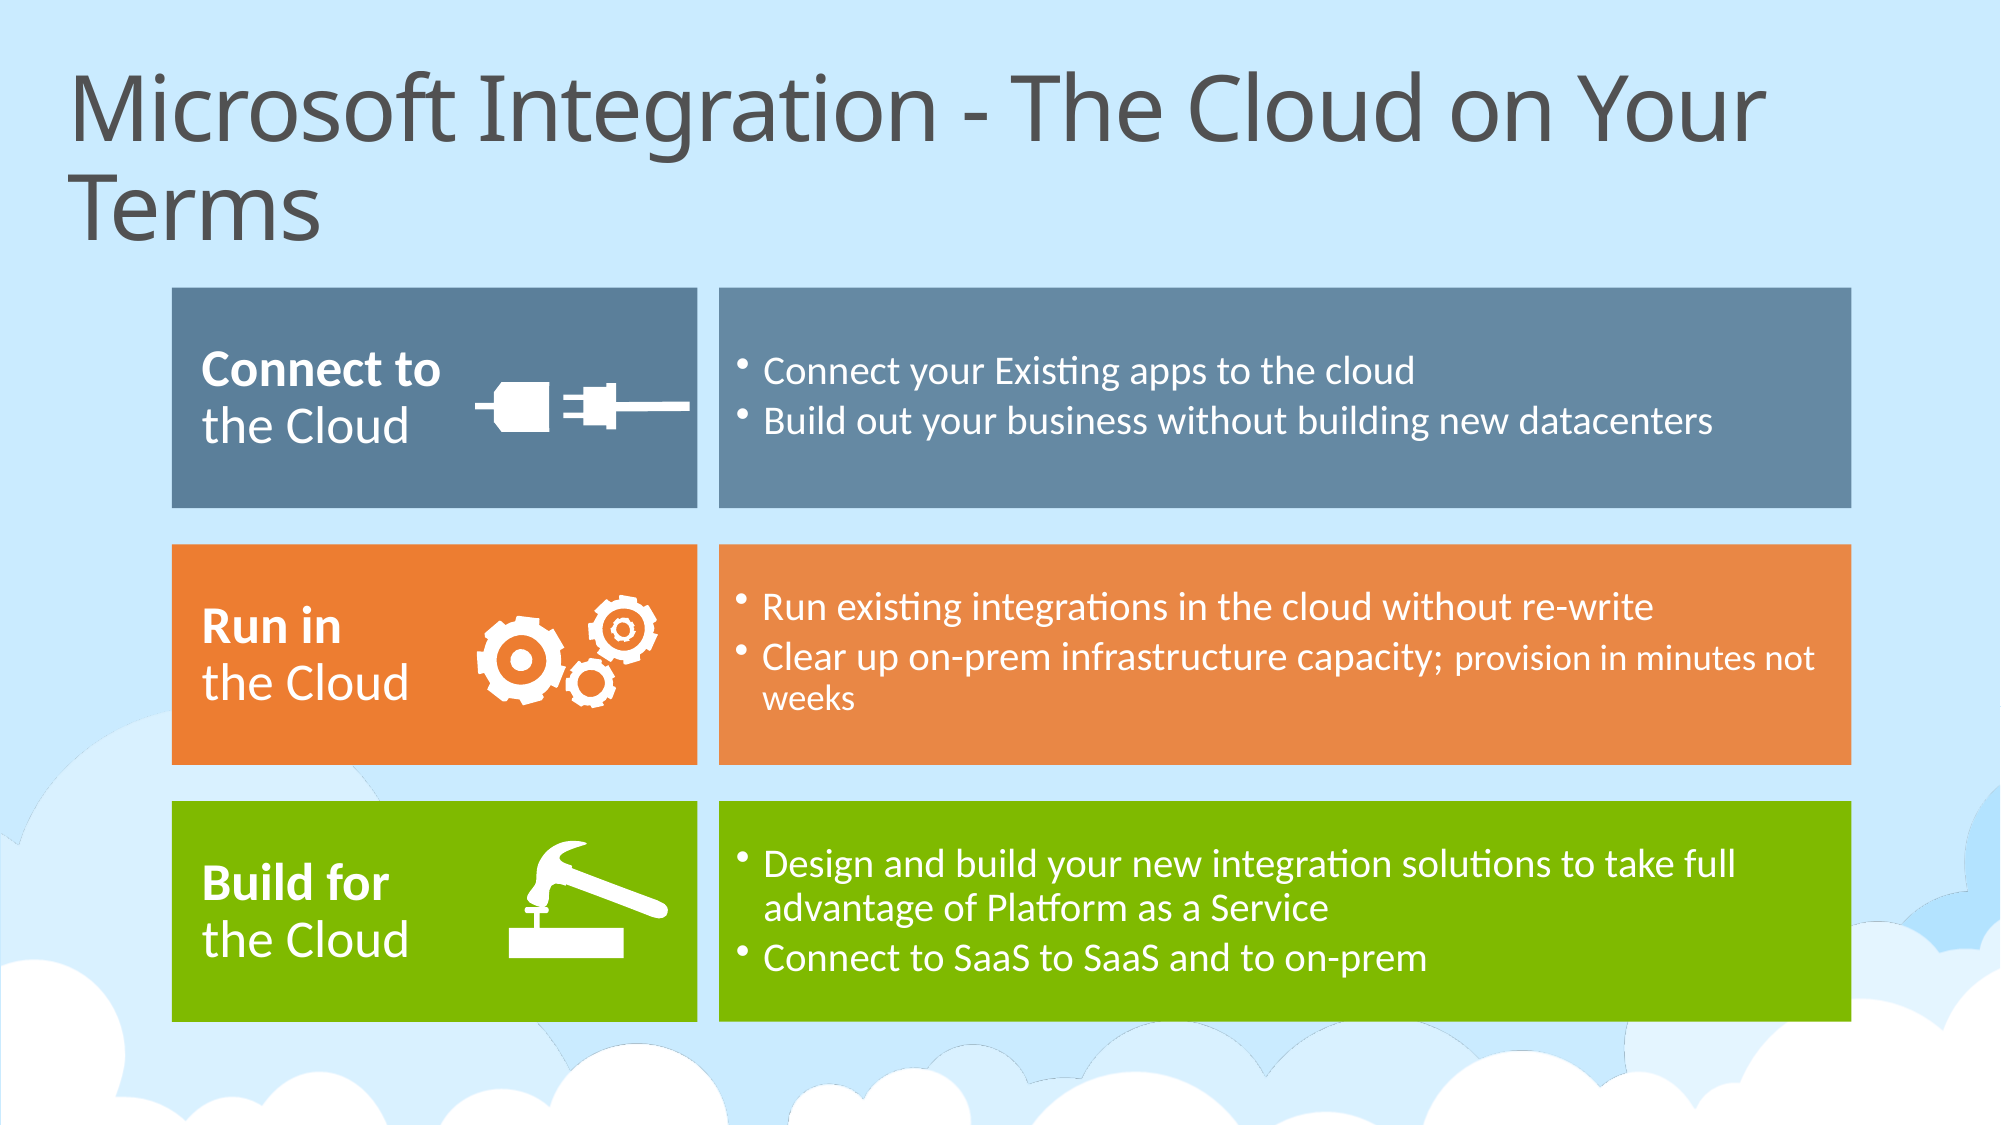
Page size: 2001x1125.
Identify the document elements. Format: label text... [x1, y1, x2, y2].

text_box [171, 801, 1852, 1022]
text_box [171, 544, 1852, 798]
text_box Connect your Existing apps to the cloud Build out your business without building new datacenters [706, 325, 1850, 467]
text_box Microsoft Integration - The Cloud on Your Terms [44, 47, 1957, 196]
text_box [171, 287, 698, 509]
picture [1, 707, 2001, 1125]
text_box [718, 287, 1853, 509]
